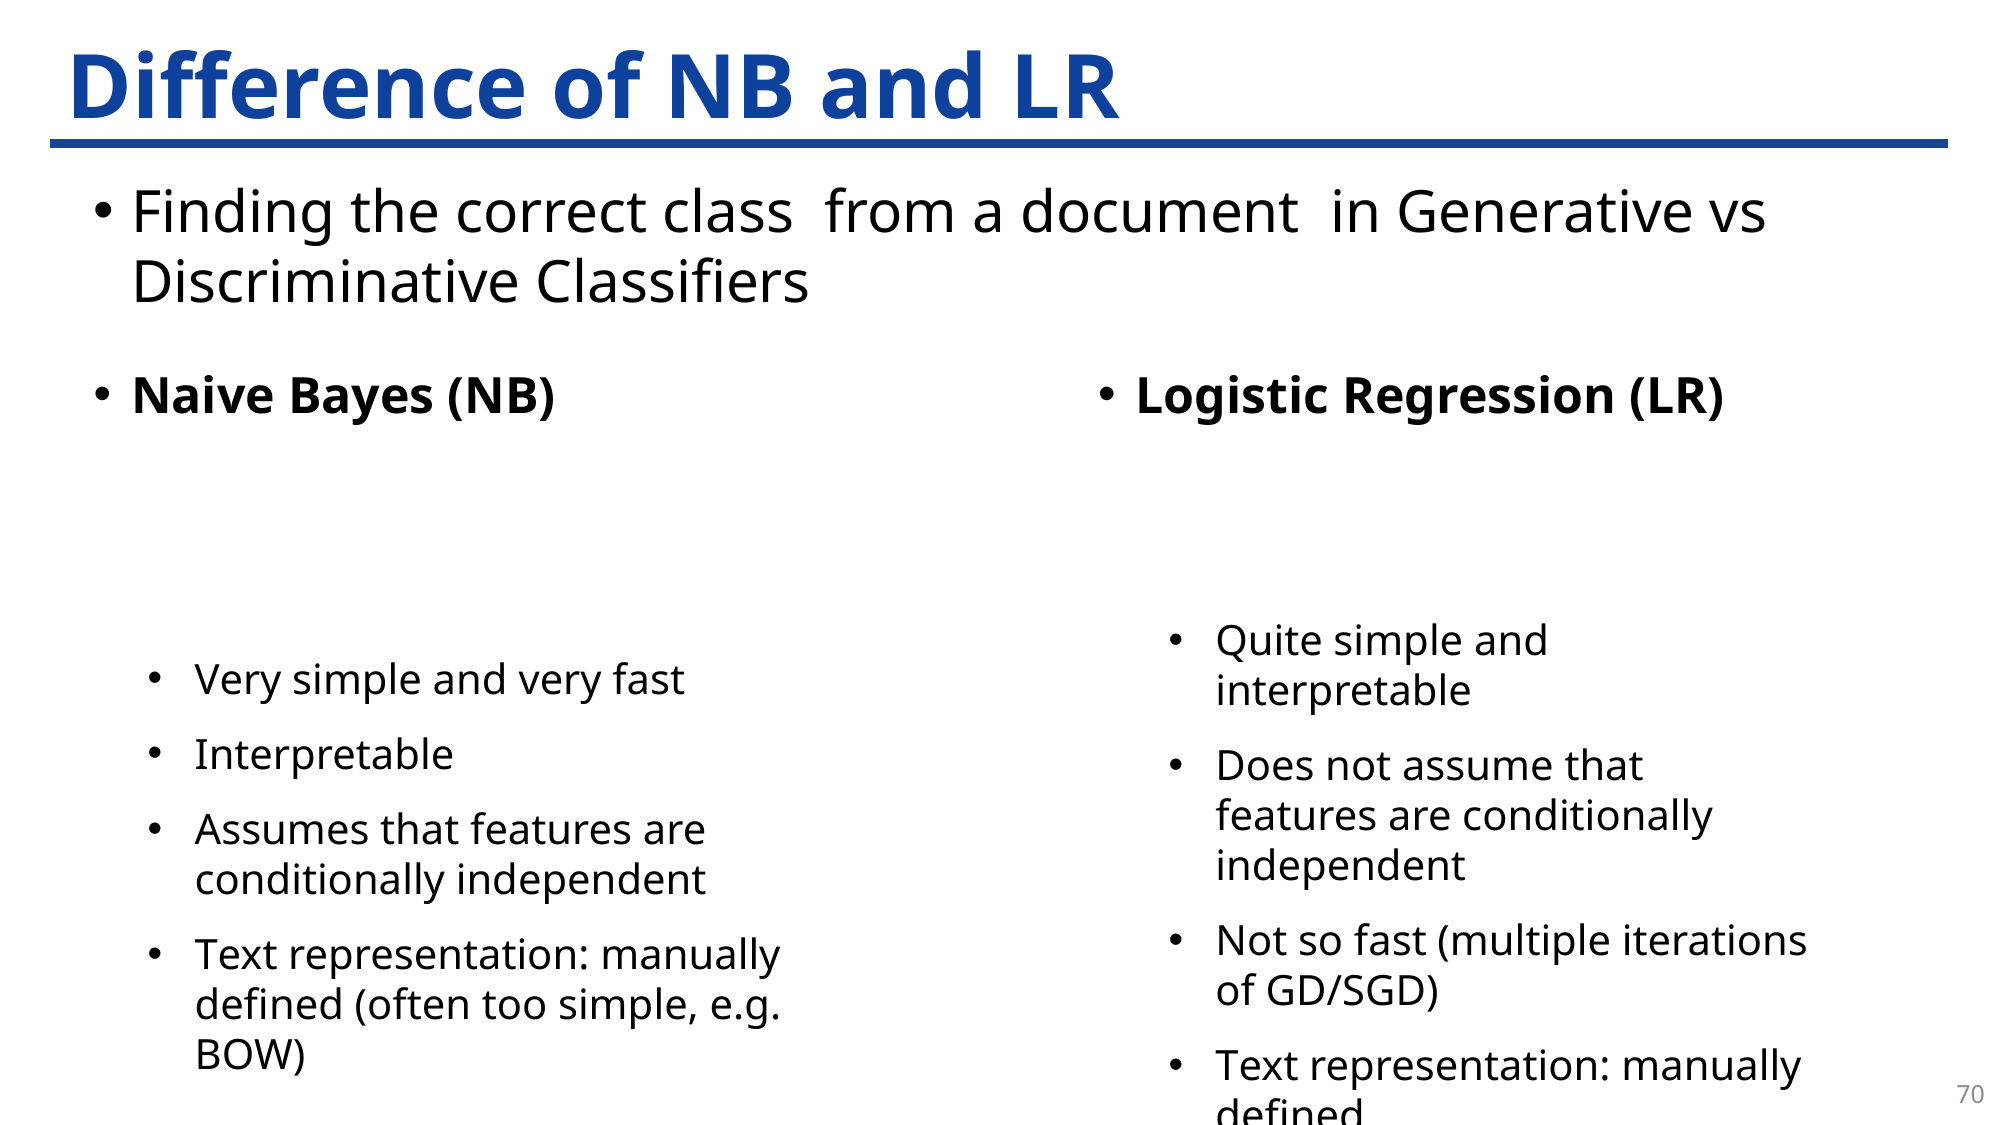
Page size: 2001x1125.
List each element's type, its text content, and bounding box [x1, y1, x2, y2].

text_box Very simple and very fast Interpretable Assumes that features are conditionally independent Text representation: manually defined (often too simple, e.g. BOW) [132, 645, 905, 1086]
slide_number 70 [1899, 1065, 2000, 1125]
text_box Quite simple and interpretable Does not assume that features are conditionally independent Not so fast (multiple iterations of GD/SGD) Text representation: manually defined [1153, 606, 1829, 1125]
title Difference of NB and LR [51, 39, 1947, 140]
